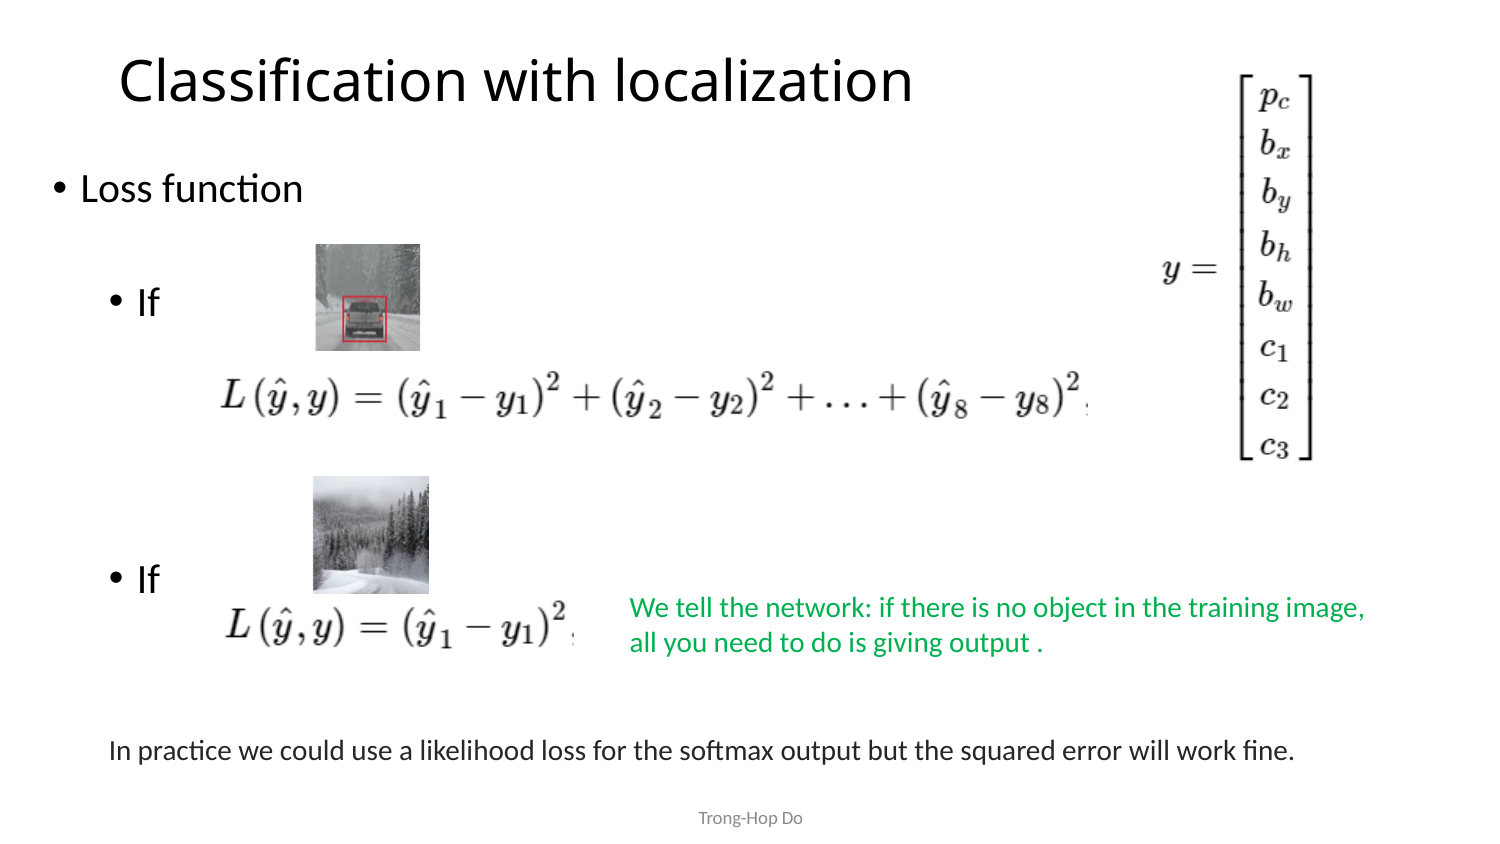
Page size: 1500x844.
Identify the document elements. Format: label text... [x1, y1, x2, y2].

text_box In practice we could use a likelihood loss for the softmax output but the squared error will work fine. [87, 723, 1500, 774]
picture [212, 476, 574, 655]
picture [212, 362, 1088, 422]
picture [1148, 59, 1336, 479]
picture [312, 244, 425, 351]
footer Trong-Hop Do [496, 782, 1004, 827]
title Classification with localization [103, 44, 1397, 122]
